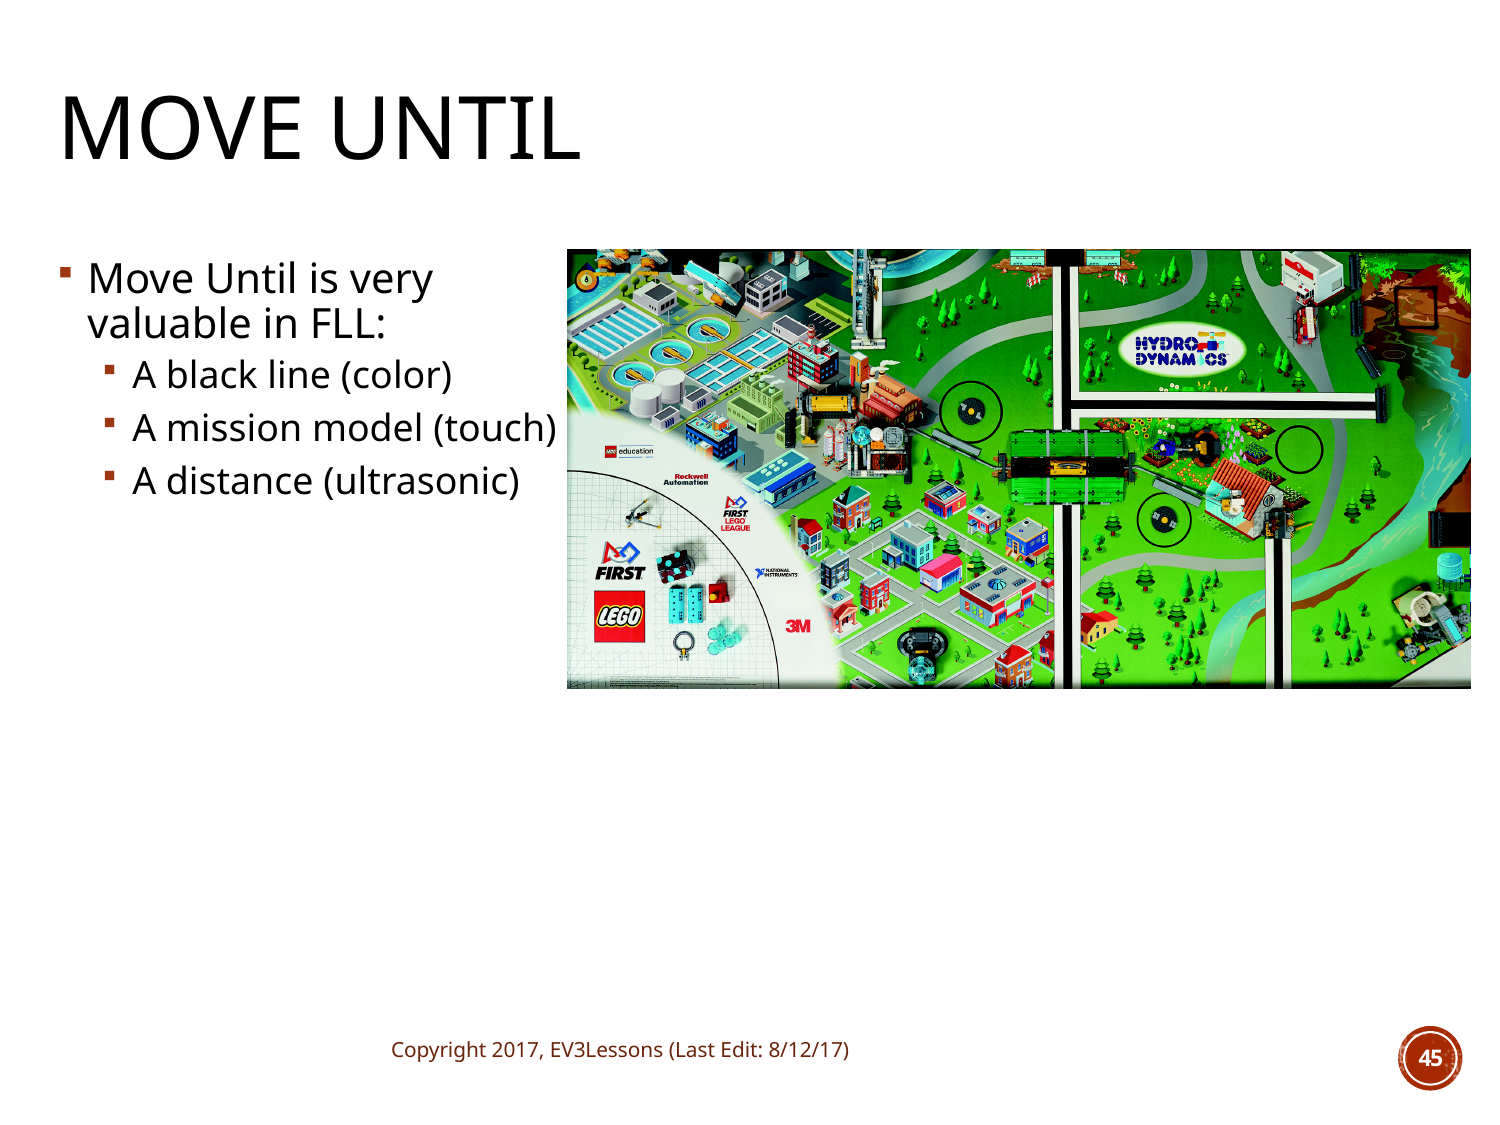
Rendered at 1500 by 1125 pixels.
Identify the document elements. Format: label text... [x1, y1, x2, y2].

title MOVE UNTIL [42, 48, 1443, 216]
picture [567, 249, 1471, 689]
slide_number 45 [1391, 1028, 1471, 1089]
footer Copyright 2017, EV3Lessons (Last Edit: 8/12/17) [376, 1012, 891, 1089]
list Move Until is very valuable in FLL: A black line (color) A mission model (touch) A distance (ultrasonic) [42, 249, 609, 1013]
